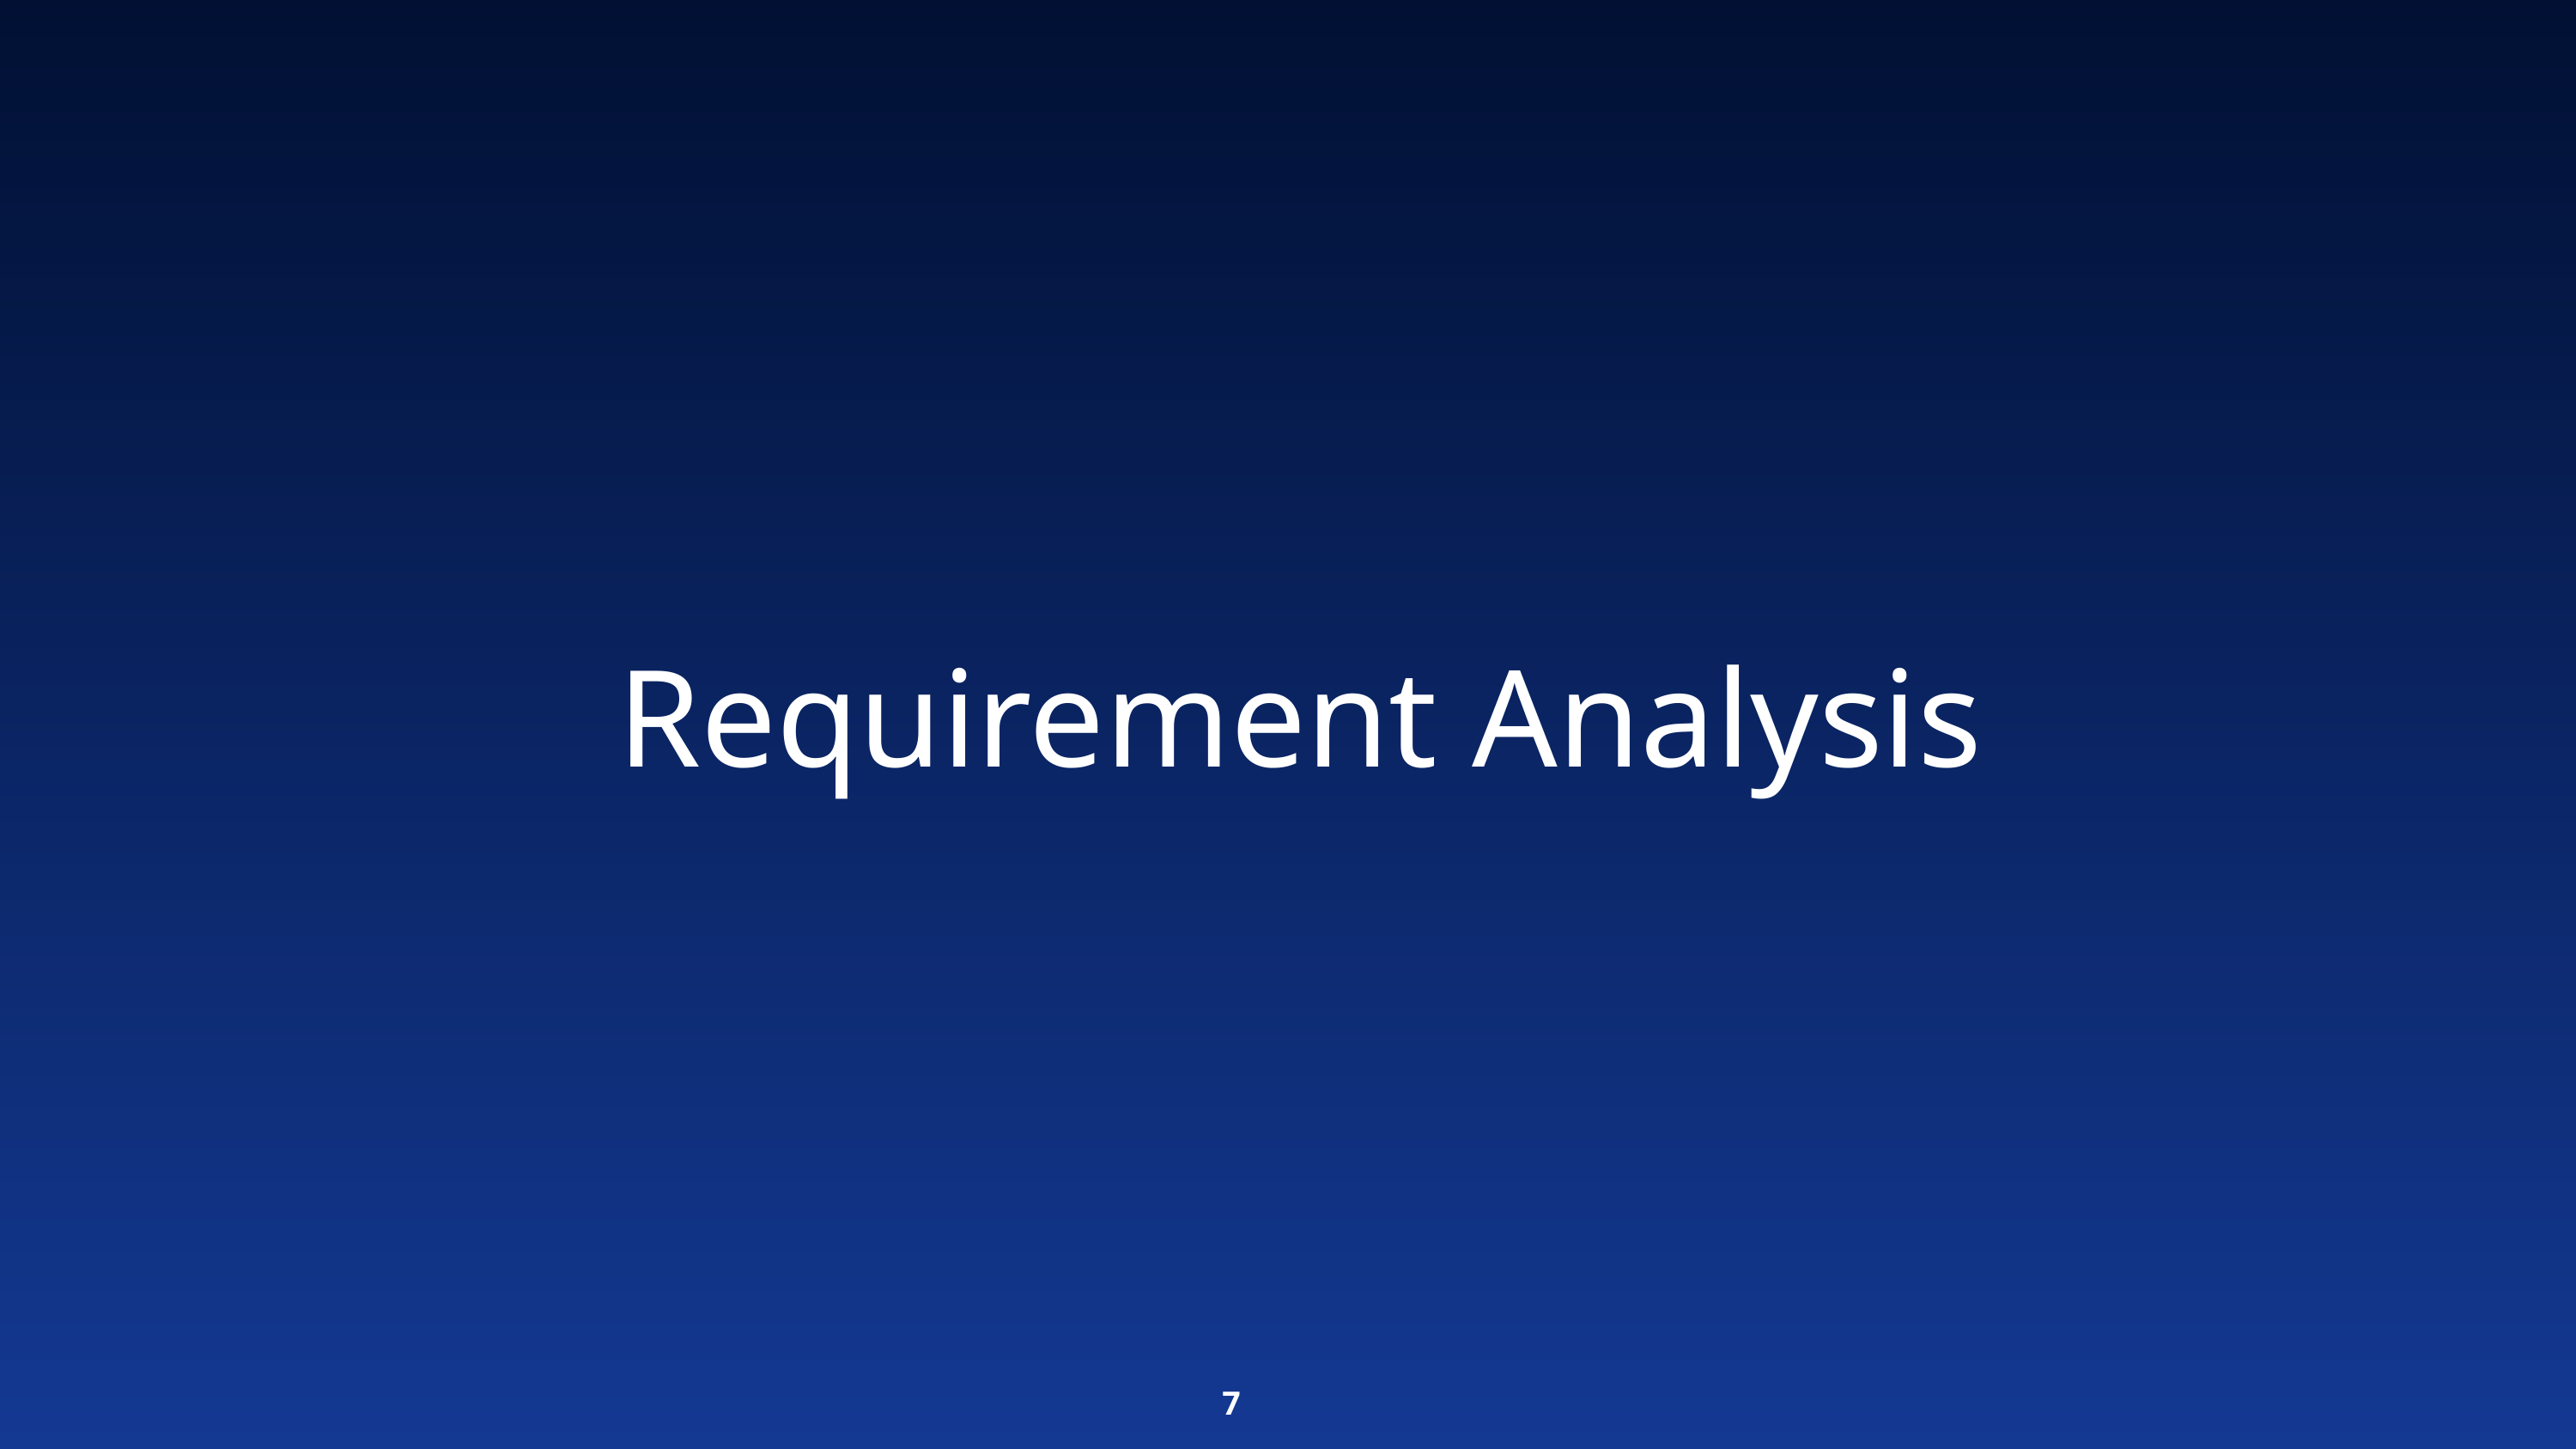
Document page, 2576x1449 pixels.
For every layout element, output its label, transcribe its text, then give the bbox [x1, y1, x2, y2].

text_box 7 [1205, 1379, 1259, 1422]
text_box Requirement Analysis [483, 606, 2117, 794]
